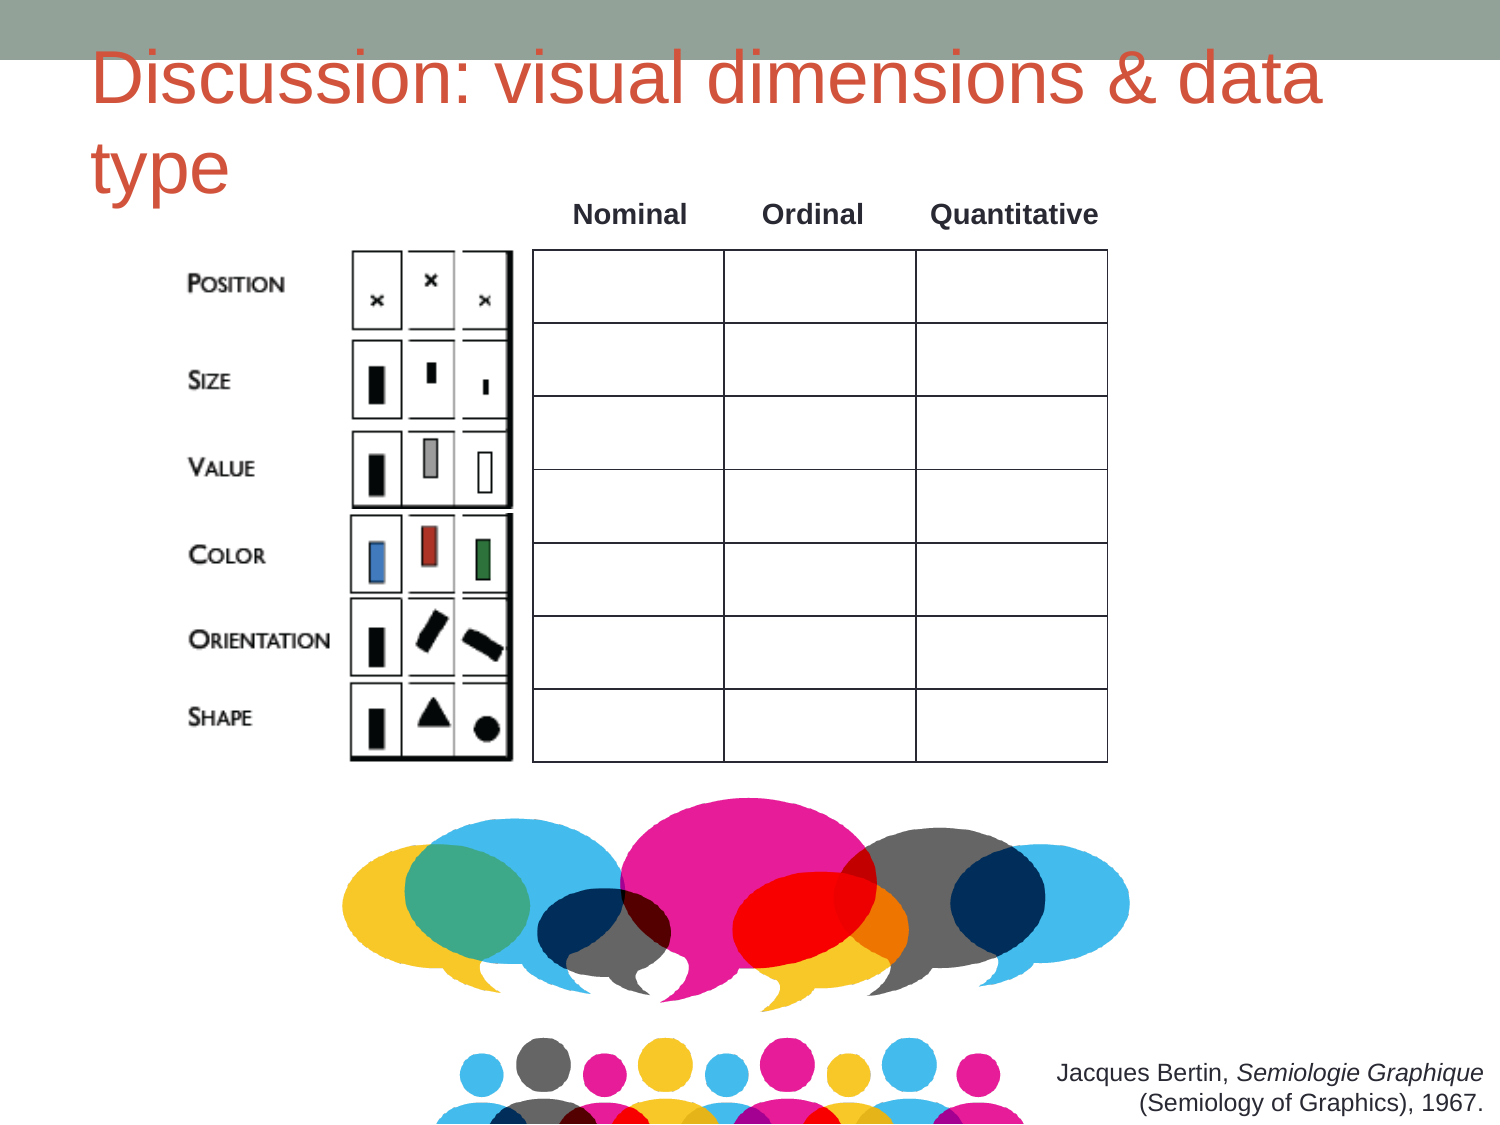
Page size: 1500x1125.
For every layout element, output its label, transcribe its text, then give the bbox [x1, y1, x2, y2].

table_cell [725, 470, 915, 542]
table_cell [917, 690, 1107, 761]
table_header [725, 251, 915, 322]
table_cell [917, 397, 1107, 469]
table_cell [534, 690, 723, 761]
table_cell [534, 617, 723, 688]
table_cell [725, 397, 915, 469]
table_cell [725, 690, 915, 761]
table_cell [534, 324, 723, 395]
table_cell [725, 617, 915, 688]
text_box Jacques Bertin, Semiologie Graphique (Semiology of Graphics), 1967. [1154, 1049, 1500, 1125]
text_box Nominal Ordinal Quantitative [557, 187, 1121, 238]
table_cell [534, 470, 723, 542]
table_cell [917, 470, 1107, 542]
table_cell [725, 544, 915, 615]
table_cell [725, 324, 915, 395]
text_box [149, 249, 521, 777]
title Discussion: visual dimensions & data type [75, 37, 1425, 200]
table_cell [917, 324, 1107, 395]
table_cell [917, 544, 1107, 615]
table_cell [917, 617, 1107, 688]
table_cell [534, 544, 723, 615]
picture [325, 787, 1151, 1124]
table_header [917, 251, 1107, 322]
table_header [534, 251, 723, 322]
table_cell [534, 397, 723, 469]
